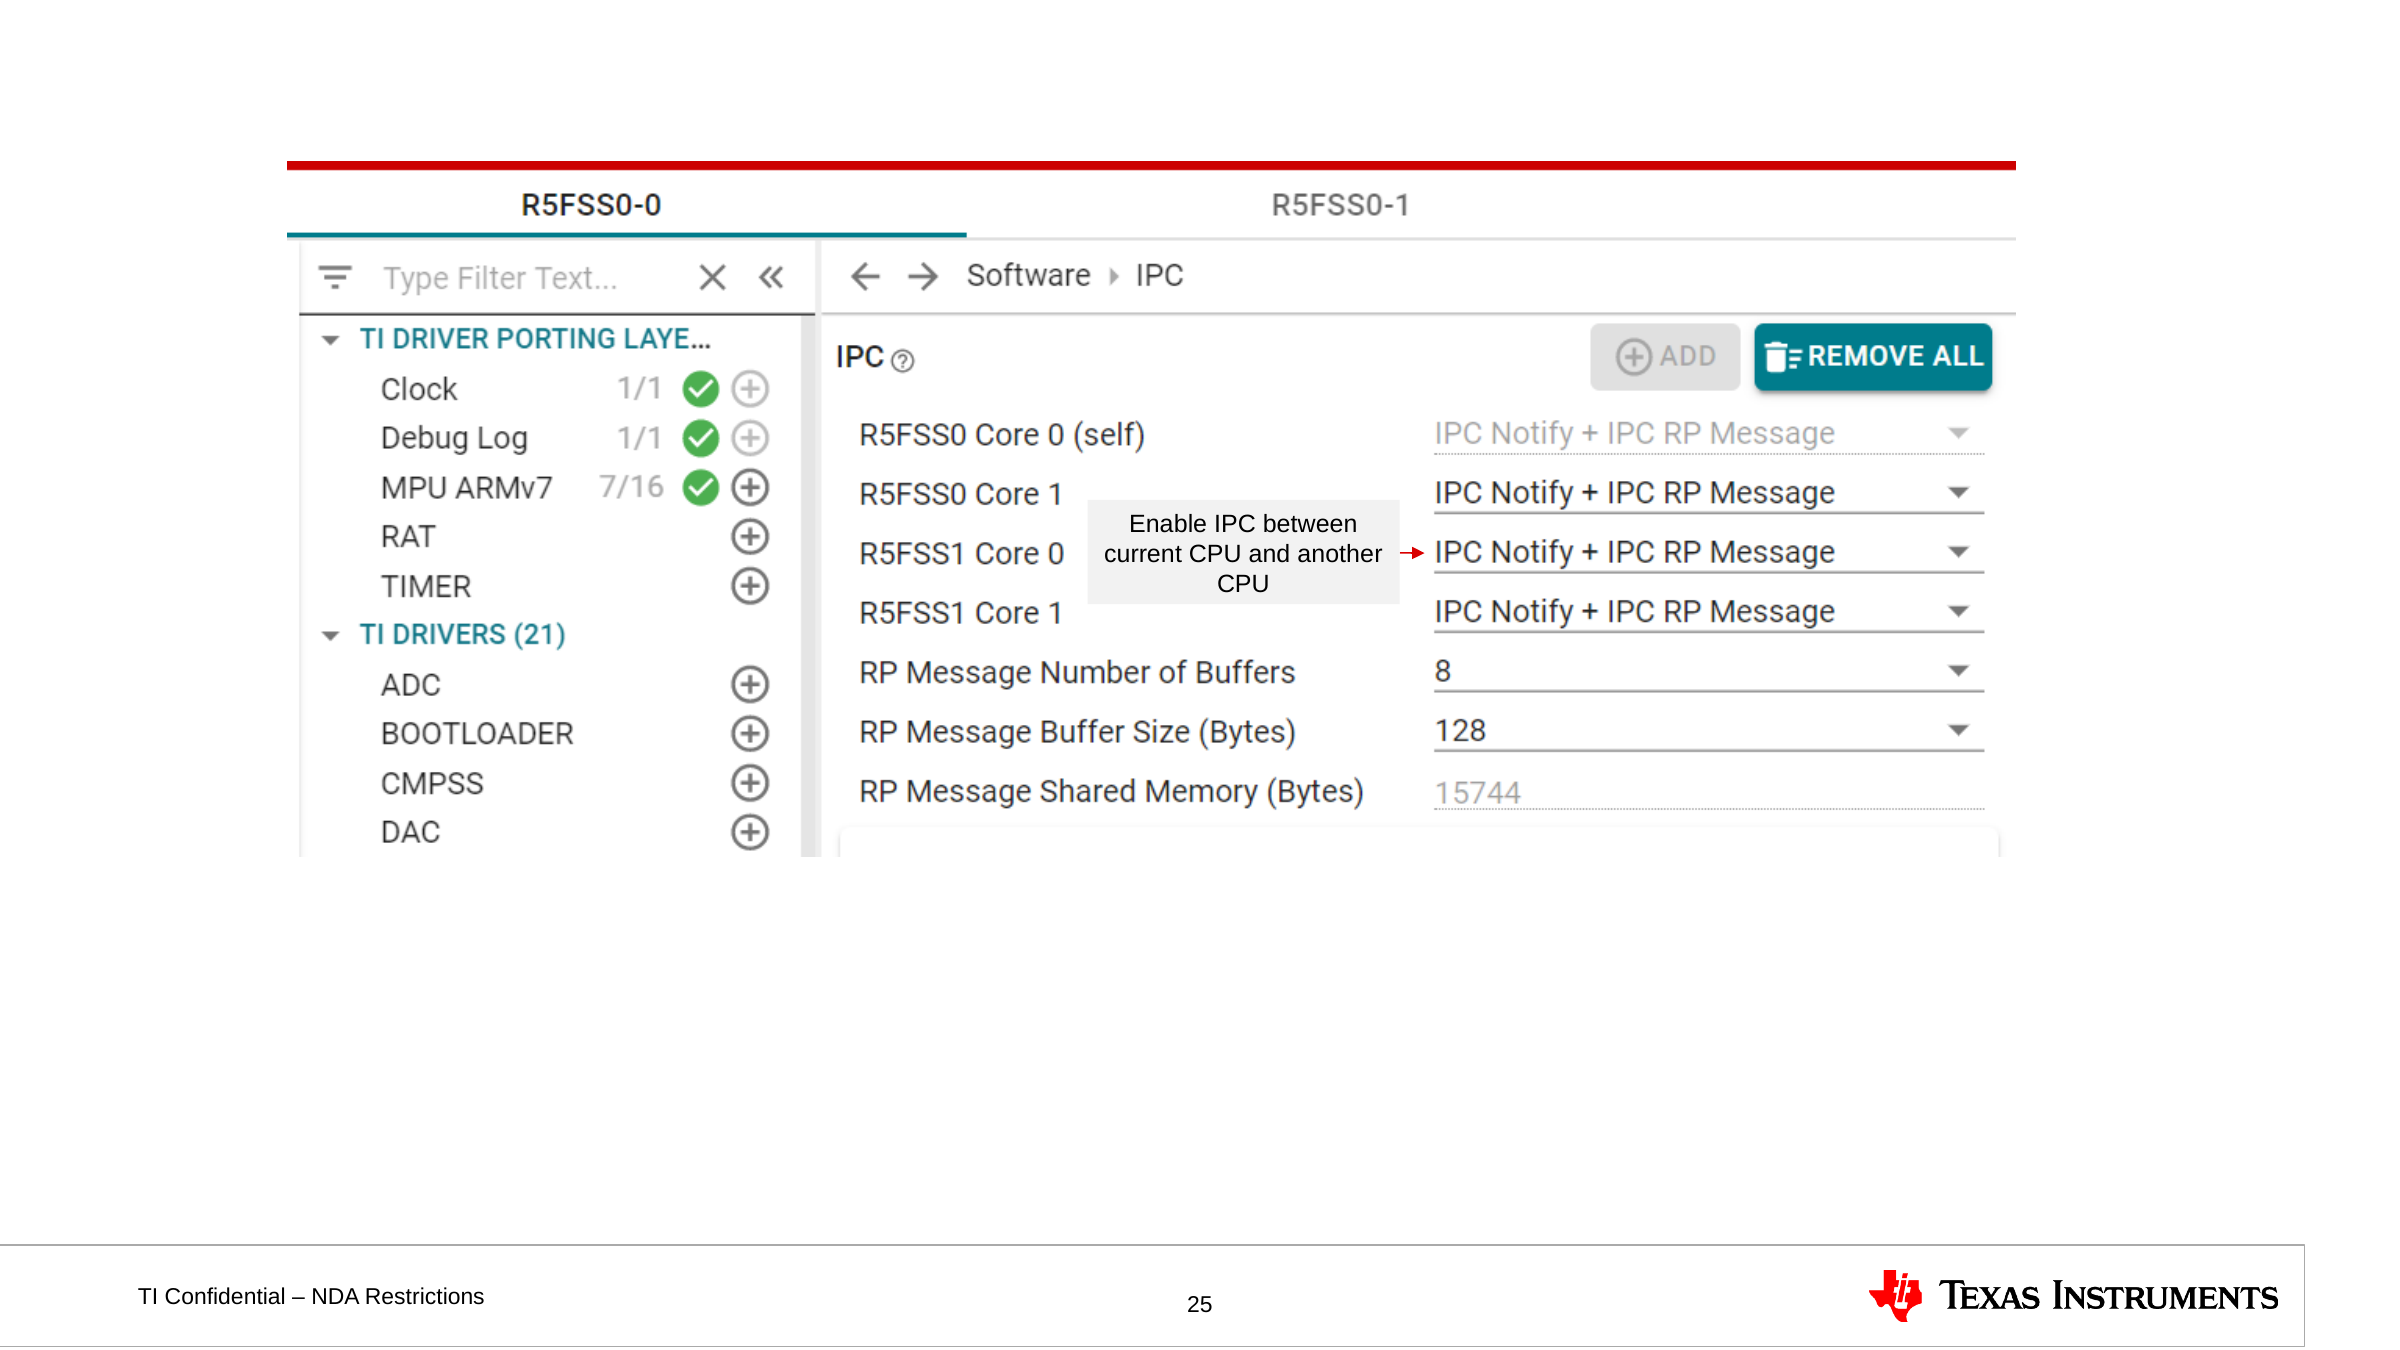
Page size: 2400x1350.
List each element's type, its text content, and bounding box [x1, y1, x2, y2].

picture [287, 161, 2016, 857]
text_box 25 [919, 1279, 1480, 1320]
picture [1869, 1270, 2278, 1322]
